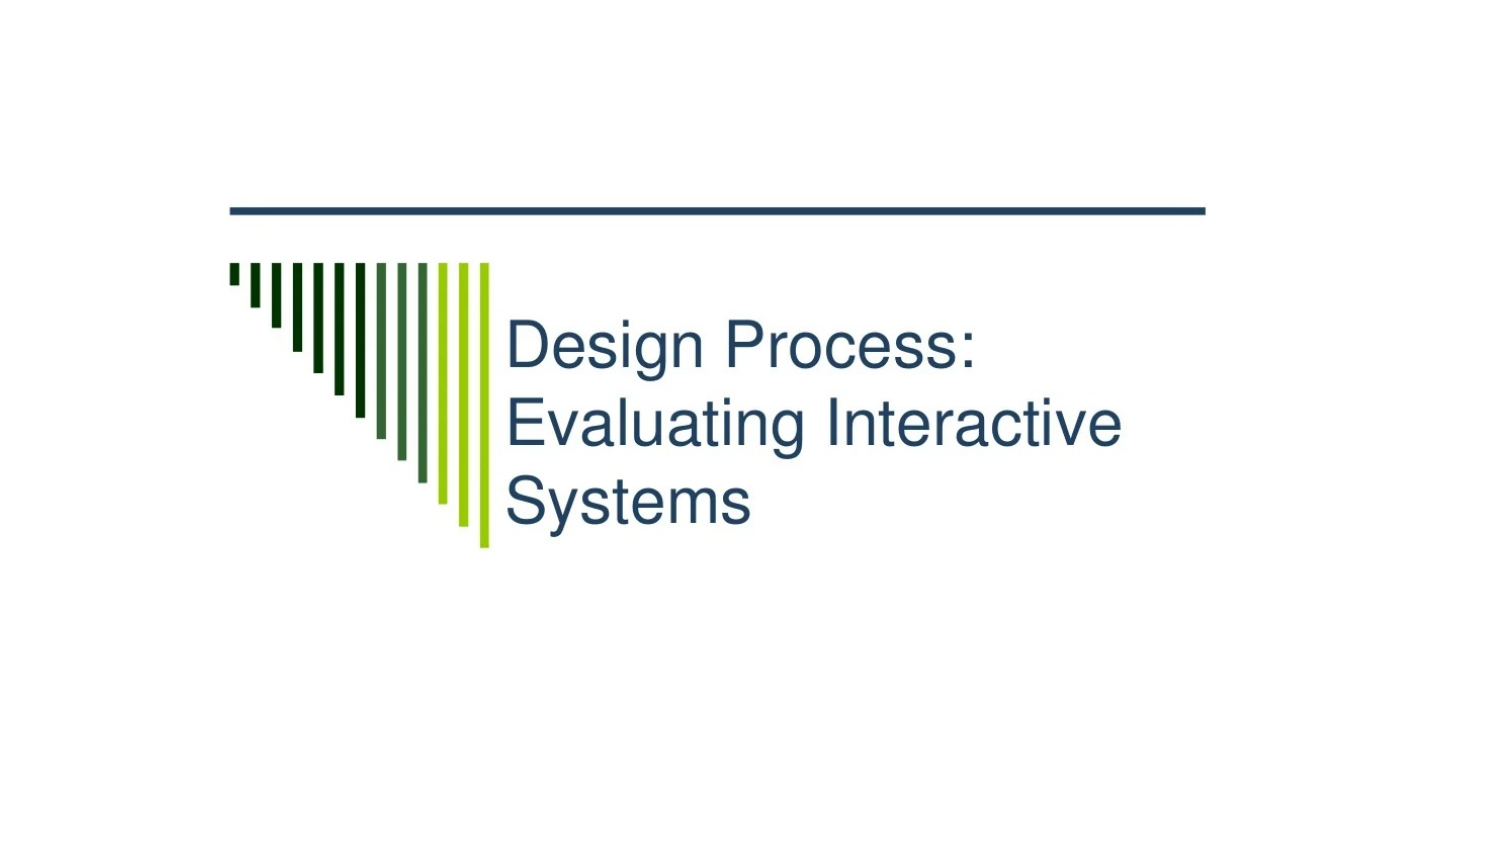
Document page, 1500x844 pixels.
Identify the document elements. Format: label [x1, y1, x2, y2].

picture [203, 99, 1240, 615]
